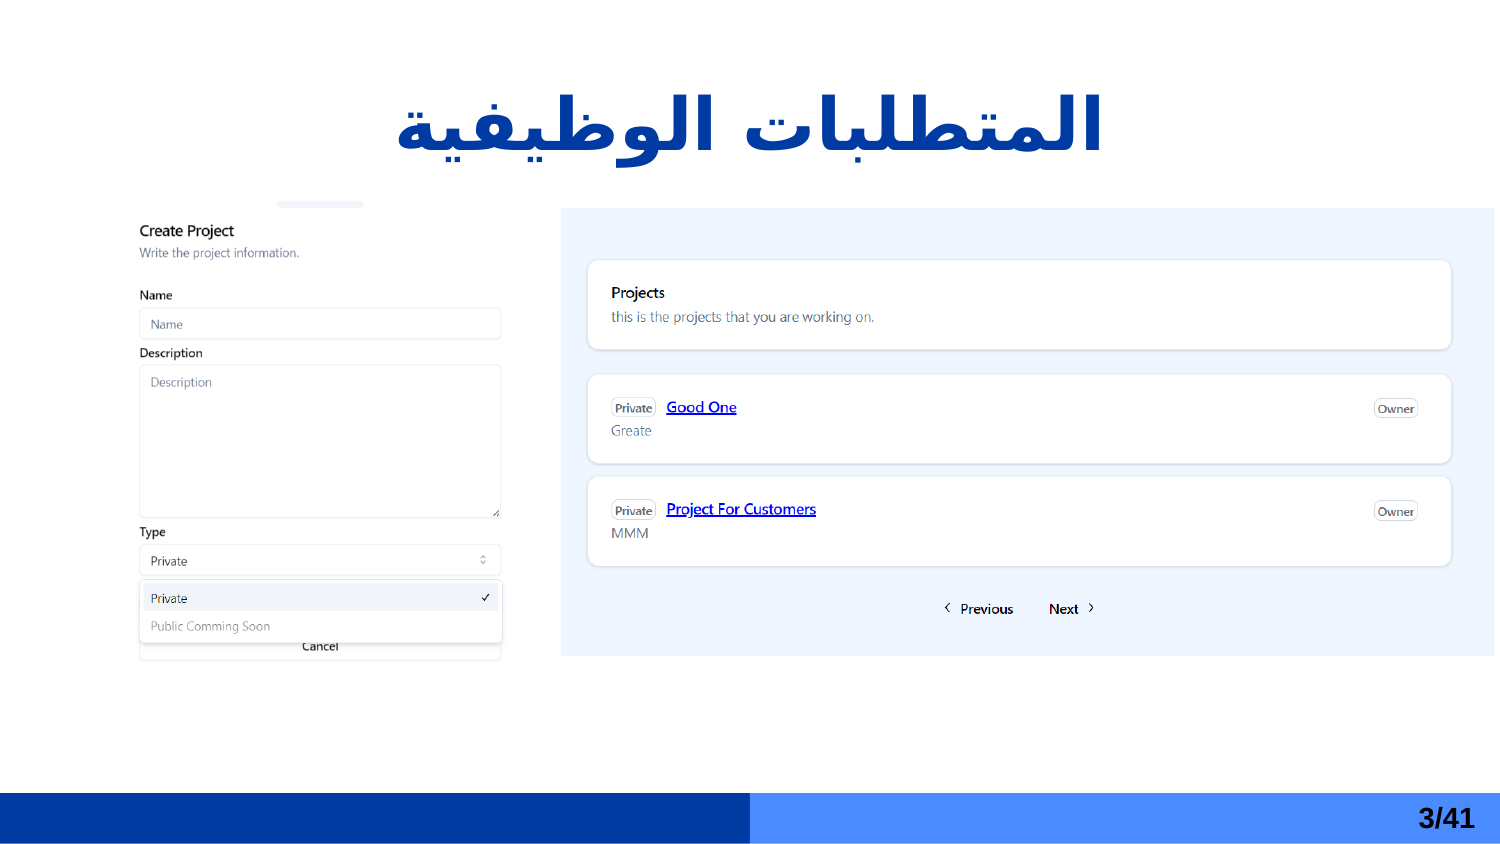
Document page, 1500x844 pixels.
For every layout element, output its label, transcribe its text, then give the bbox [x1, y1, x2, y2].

title المتطلبات الوظيفية [117, 62, 1383, 157]
text_box 3/41 [1403, 791, 1500, 842]
picture [95, 188, 1495, 782]
